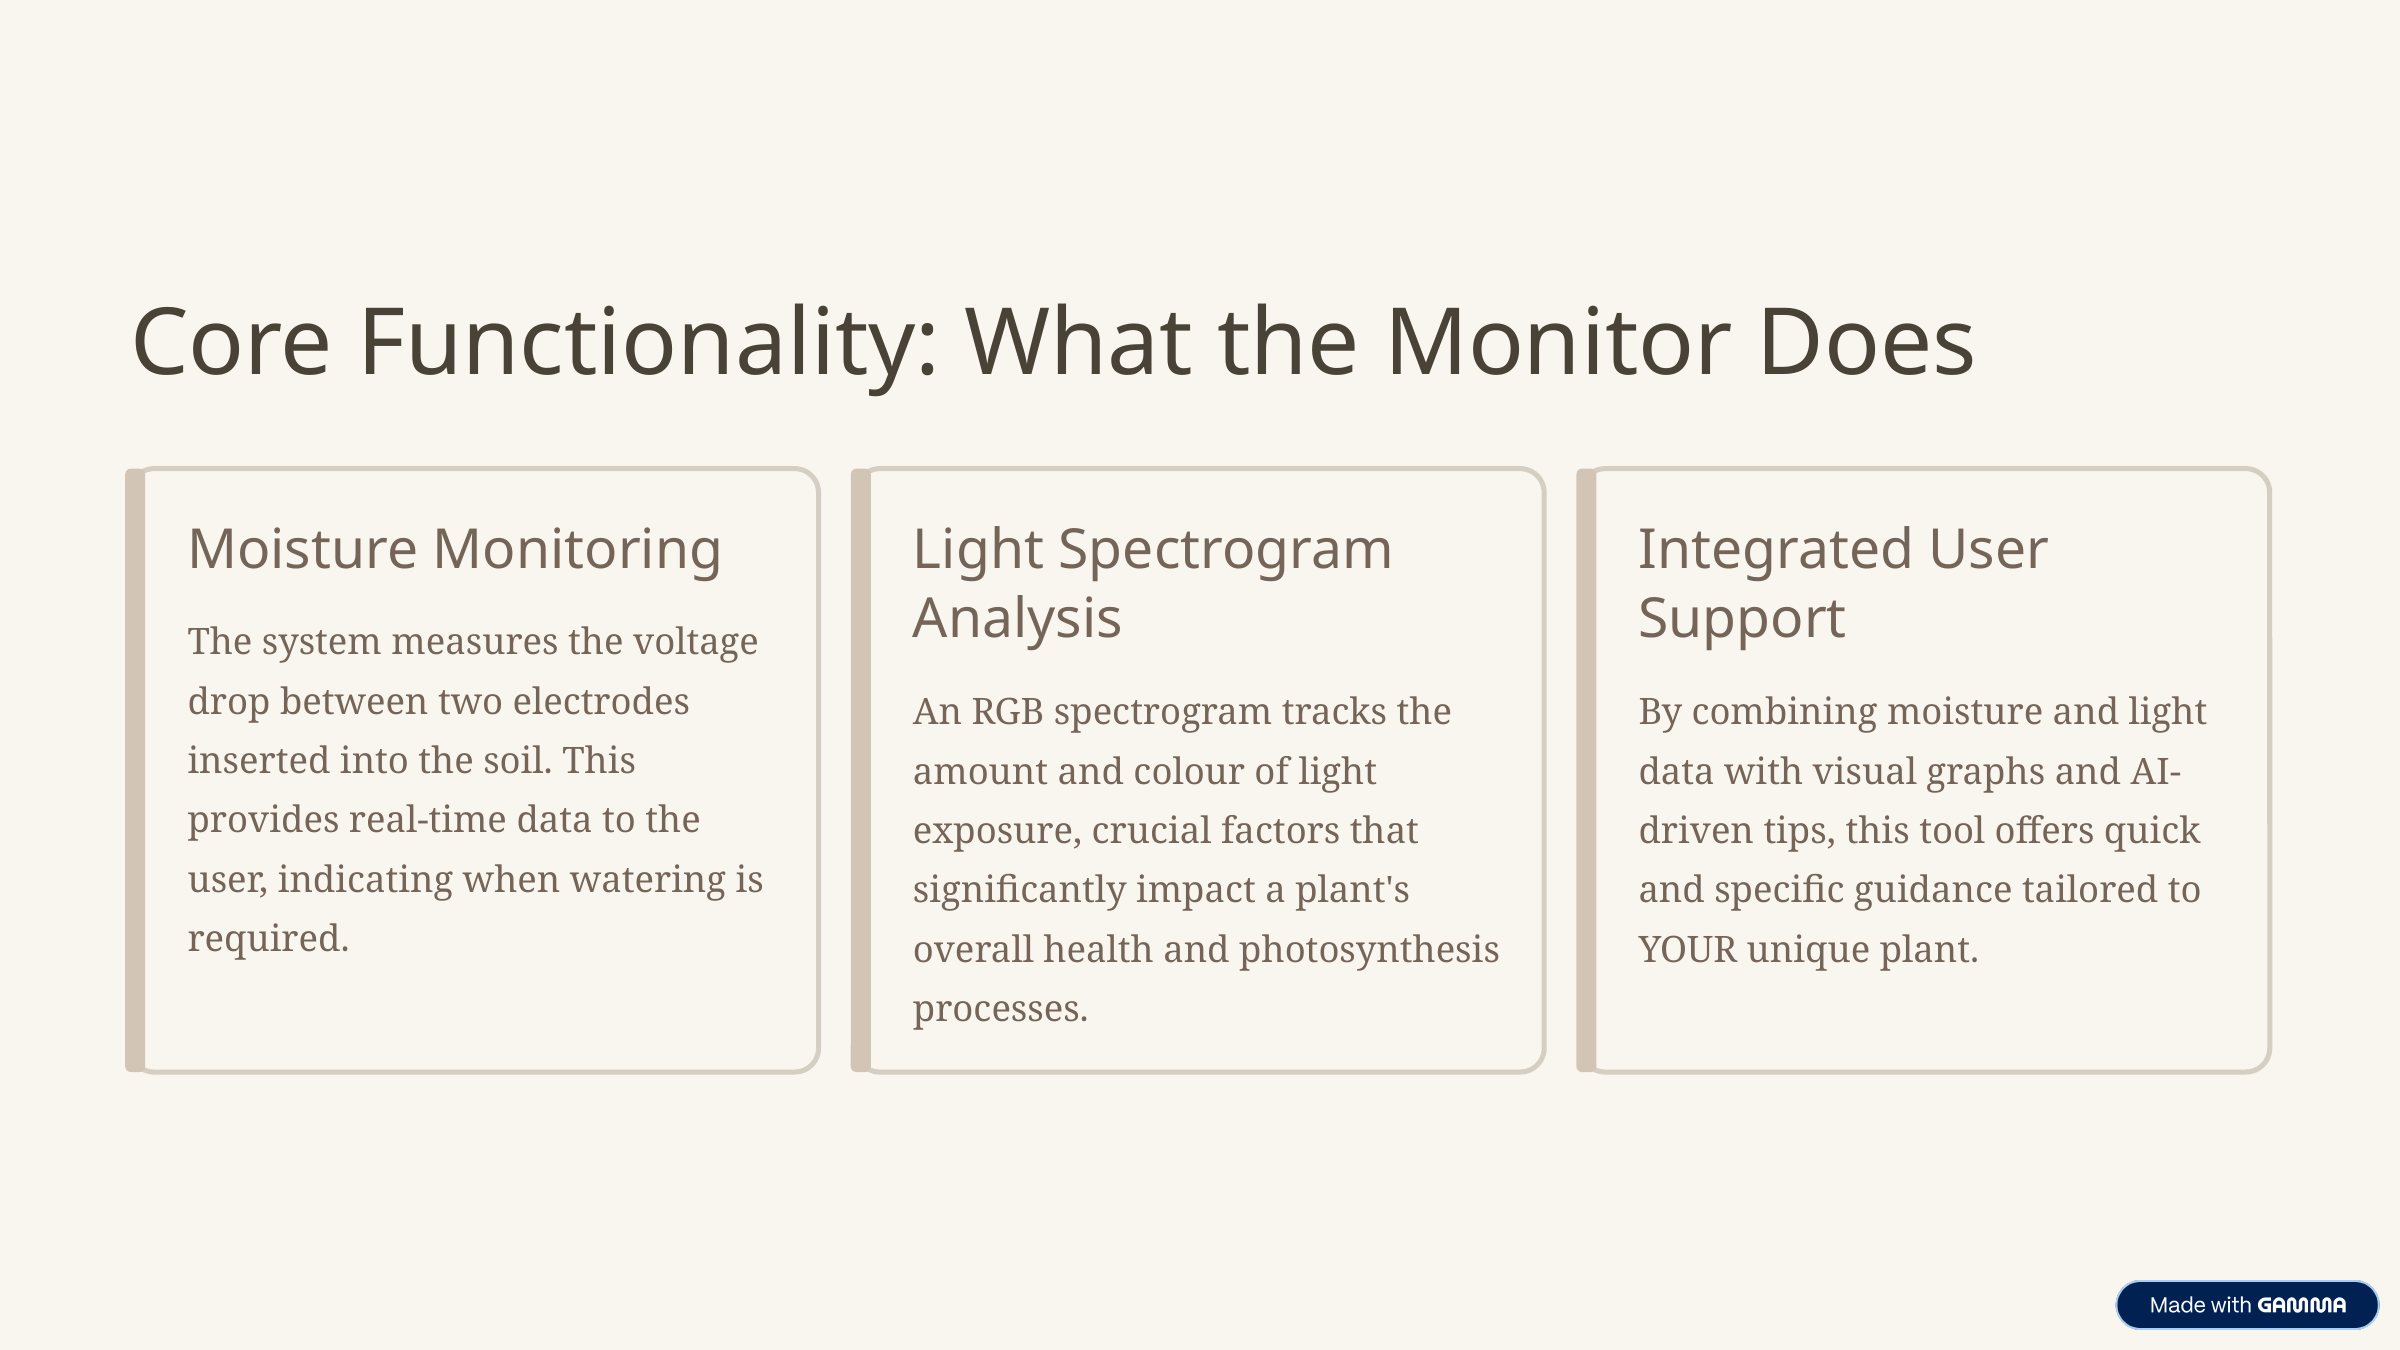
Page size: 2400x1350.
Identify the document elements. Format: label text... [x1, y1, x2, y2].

text_box [144, 468, 819, 1073]
text_box Moisture Monitoring [187, 510, 766, 581]
text_box [1576, 468, 1597, 1073]
picture [2106, 1271, 2389, 1339]
text_box The system measures the voltage drop between two electrodes inserted into the soil. This provides real-time data to the user, indicating when watering is required. [187, 602, 777, 960]
text_box An RGB spectrogram tracks the amount and colour of light exposure, crucial factors that significantly impact a plant's overall health and photosynthesis processes. [912, 672, 1502, 1030]
text_box [850, 468, 871, 1073]
text_box Light Spectrogram Analysis [912, 510, 1502, 651]
text_box [125, 468, 146, 1073]
text_box Core Functionality: What the Monitor Does [130, 277, 2112, 395]
text_box Integrated User Support [1638, 510, 2228, 651]
text_box By combining moisture and light data with visual graphs and AI-driven tips, this tool offers quick and specific guidance tailored to YOUR unique plant. [1638, 672, 2228, 971]
text_box [870, 468, 1545, 1073]
text_box [1595, 468, 2270, 1073]
